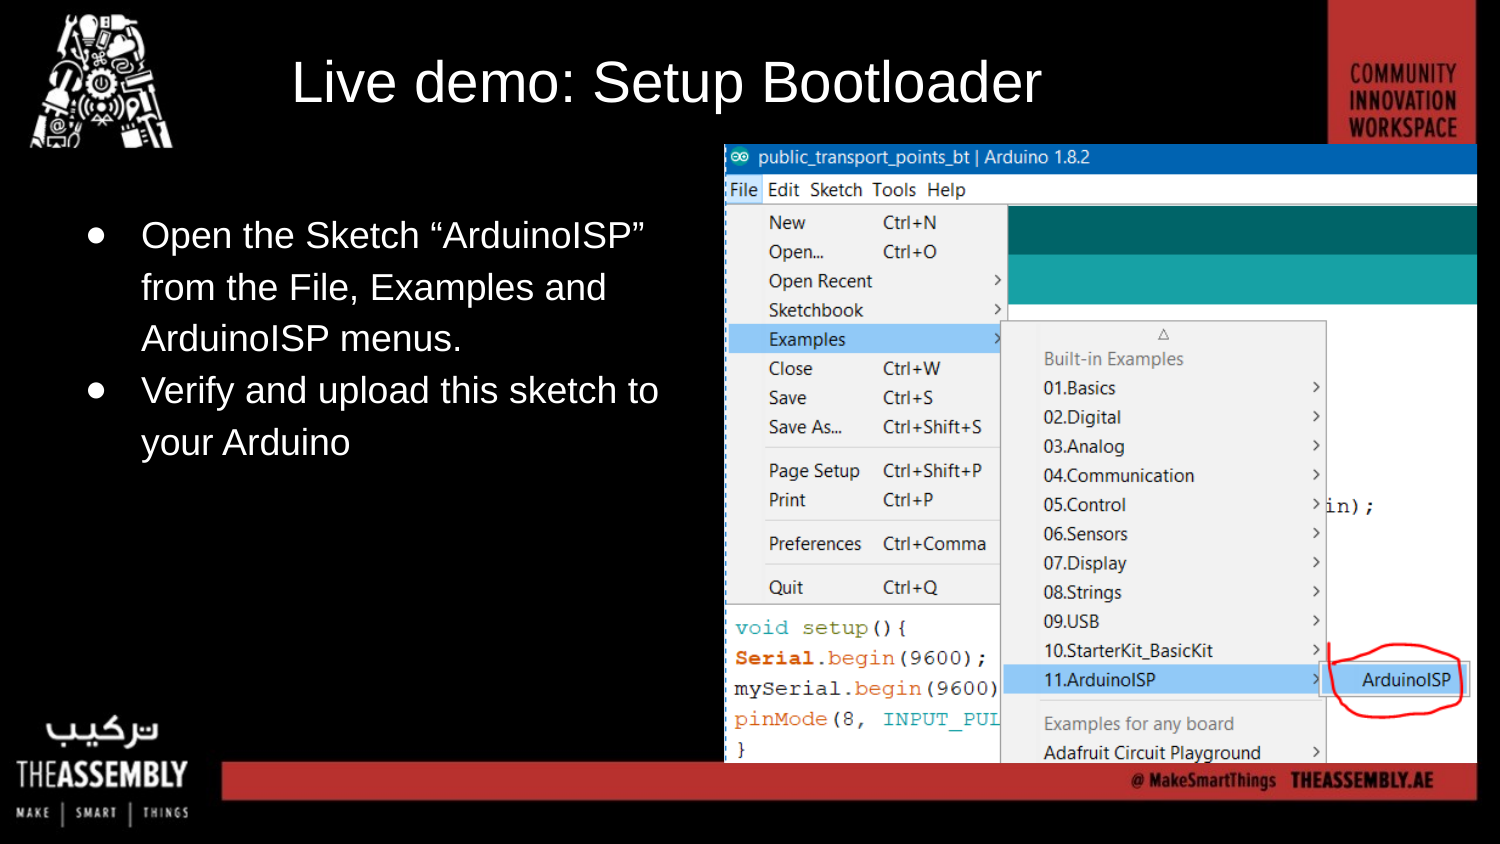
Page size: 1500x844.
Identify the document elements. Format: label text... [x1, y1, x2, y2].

title Live demo: Setup Bootloader [51, 29, 1240, 124]
picture [0, 0, 1500, 844]
list Open the Sketch “ArduinoISP” from the File, Examples and ArduinoISP menus. Verify and upload this sketch to your Arduino [51, 189, 708, 750]
